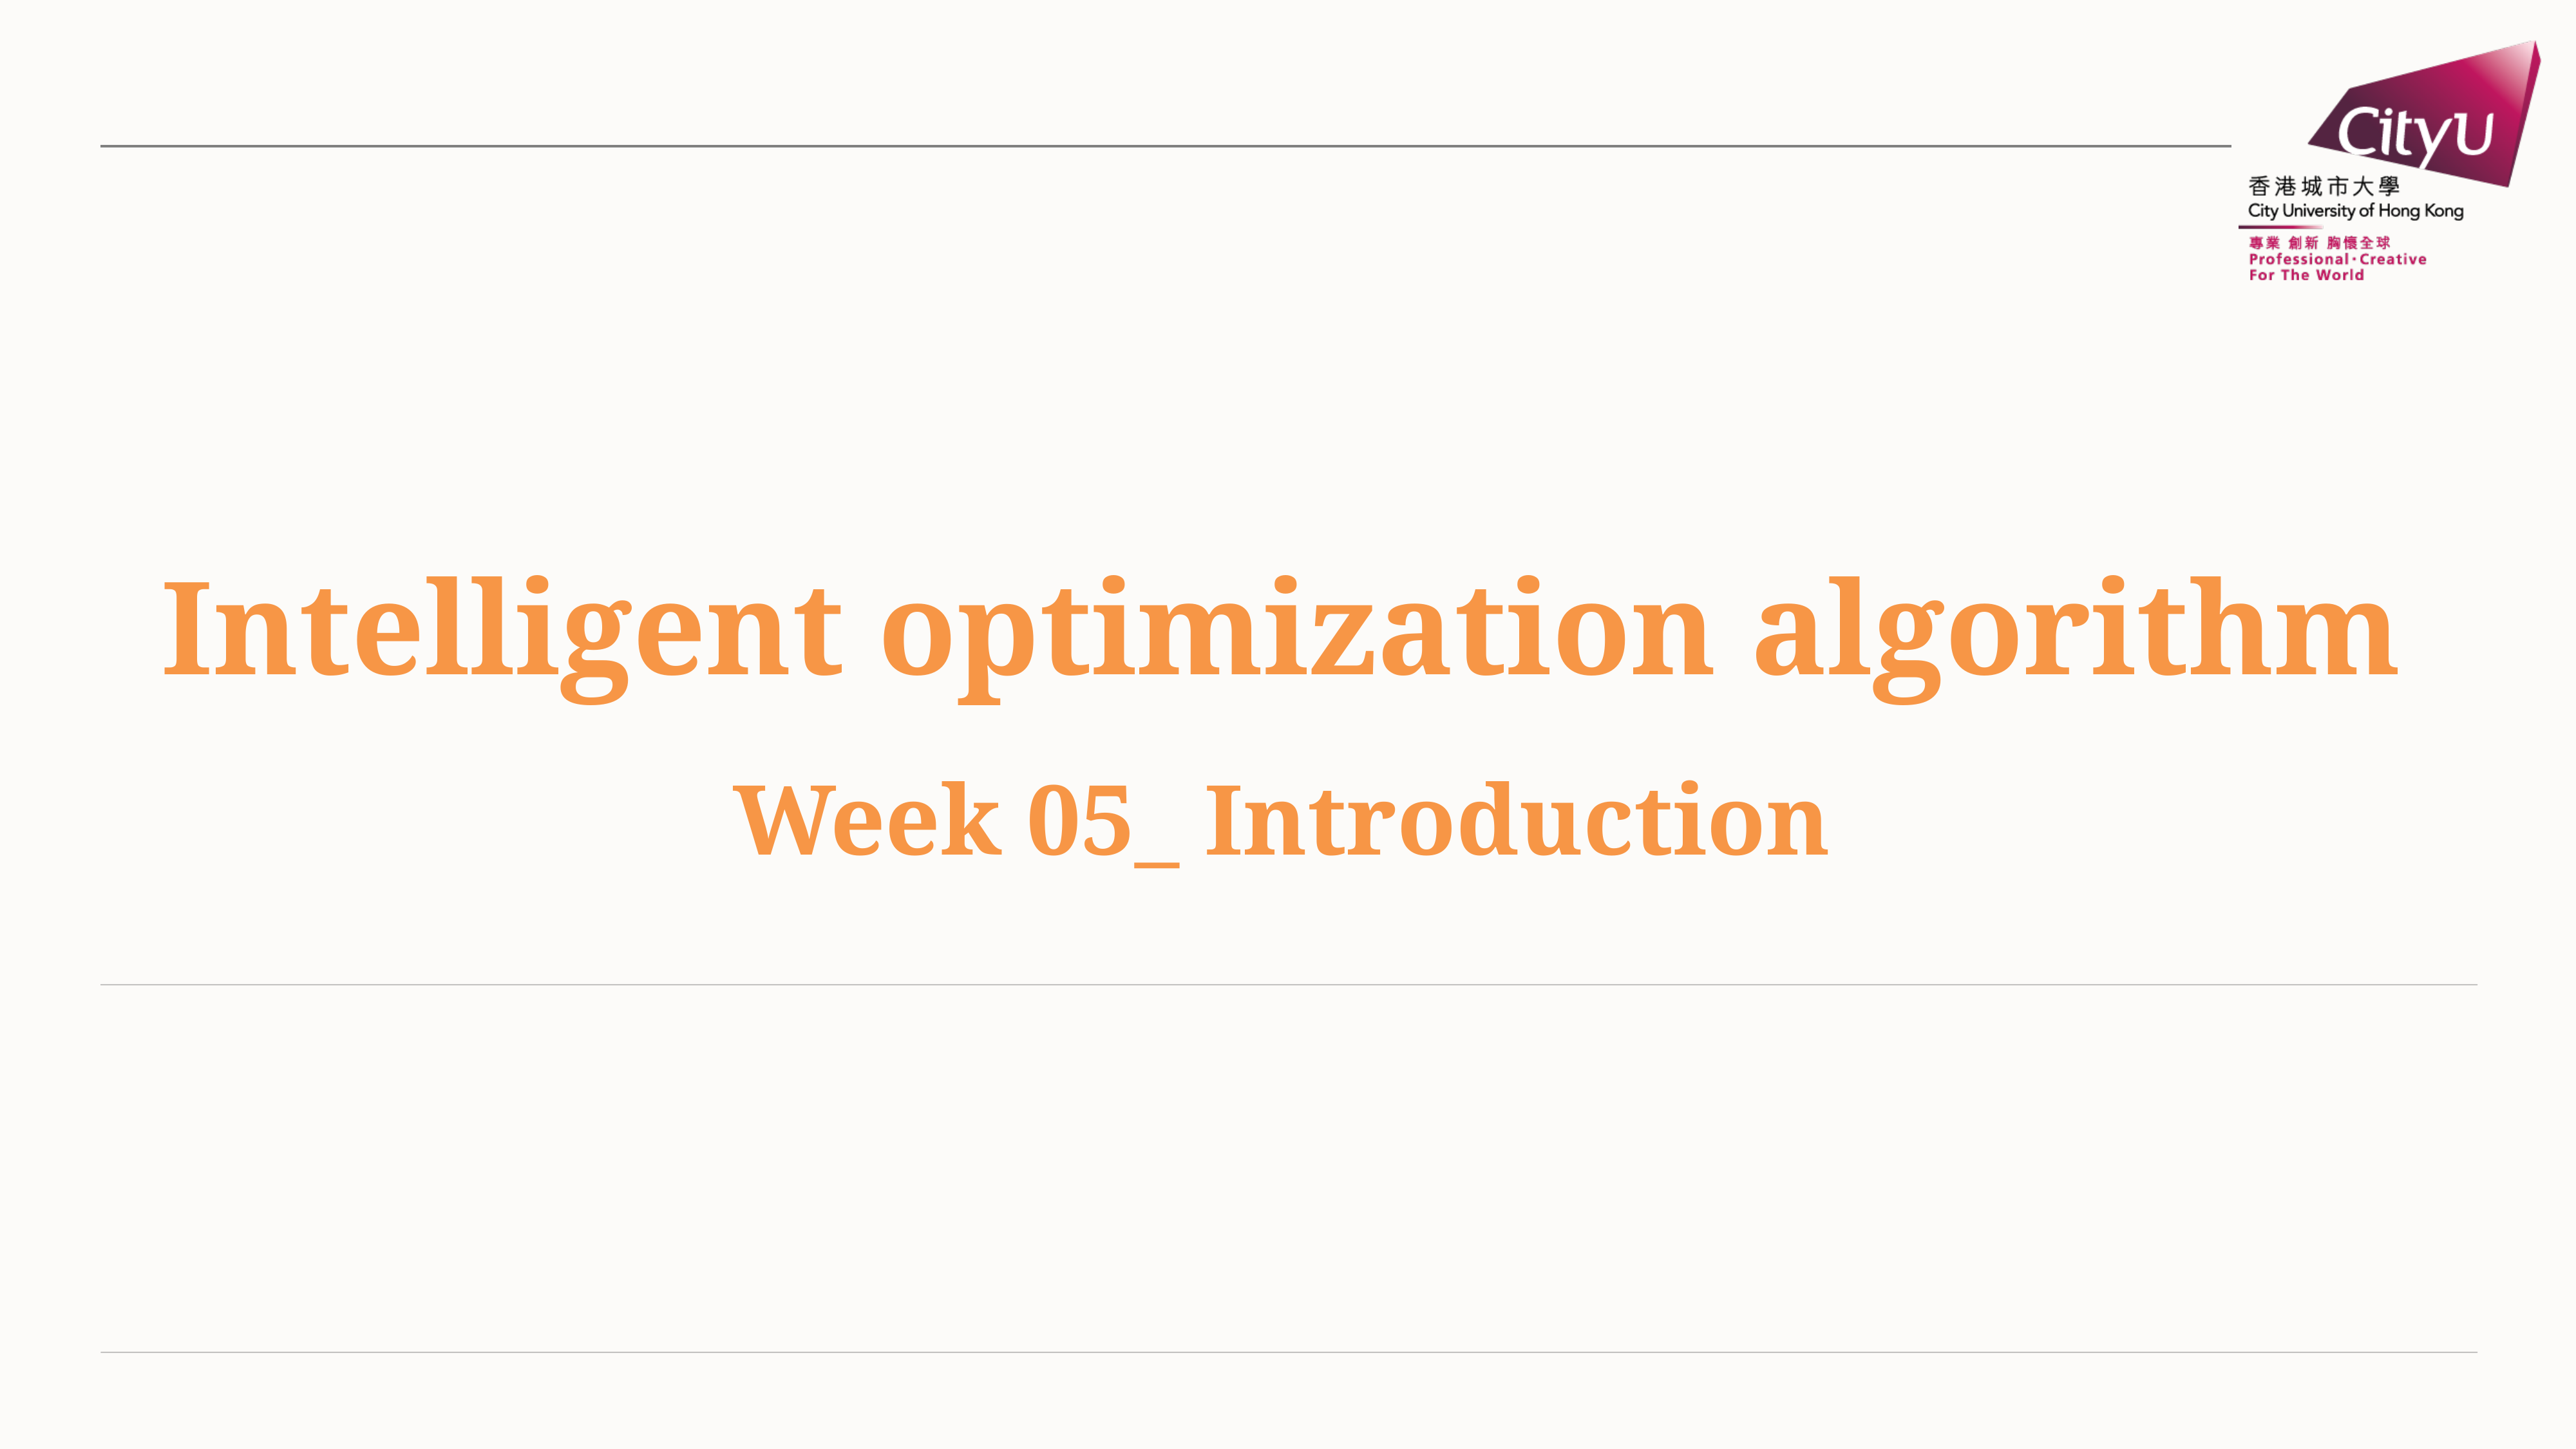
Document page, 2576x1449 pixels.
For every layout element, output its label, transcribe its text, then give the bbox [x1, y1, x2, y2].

title Intelligent optimization algorithm Week 05_ Introduction [79, 412, 2485, 930]
picture [2239, 39, 2541, 282]
